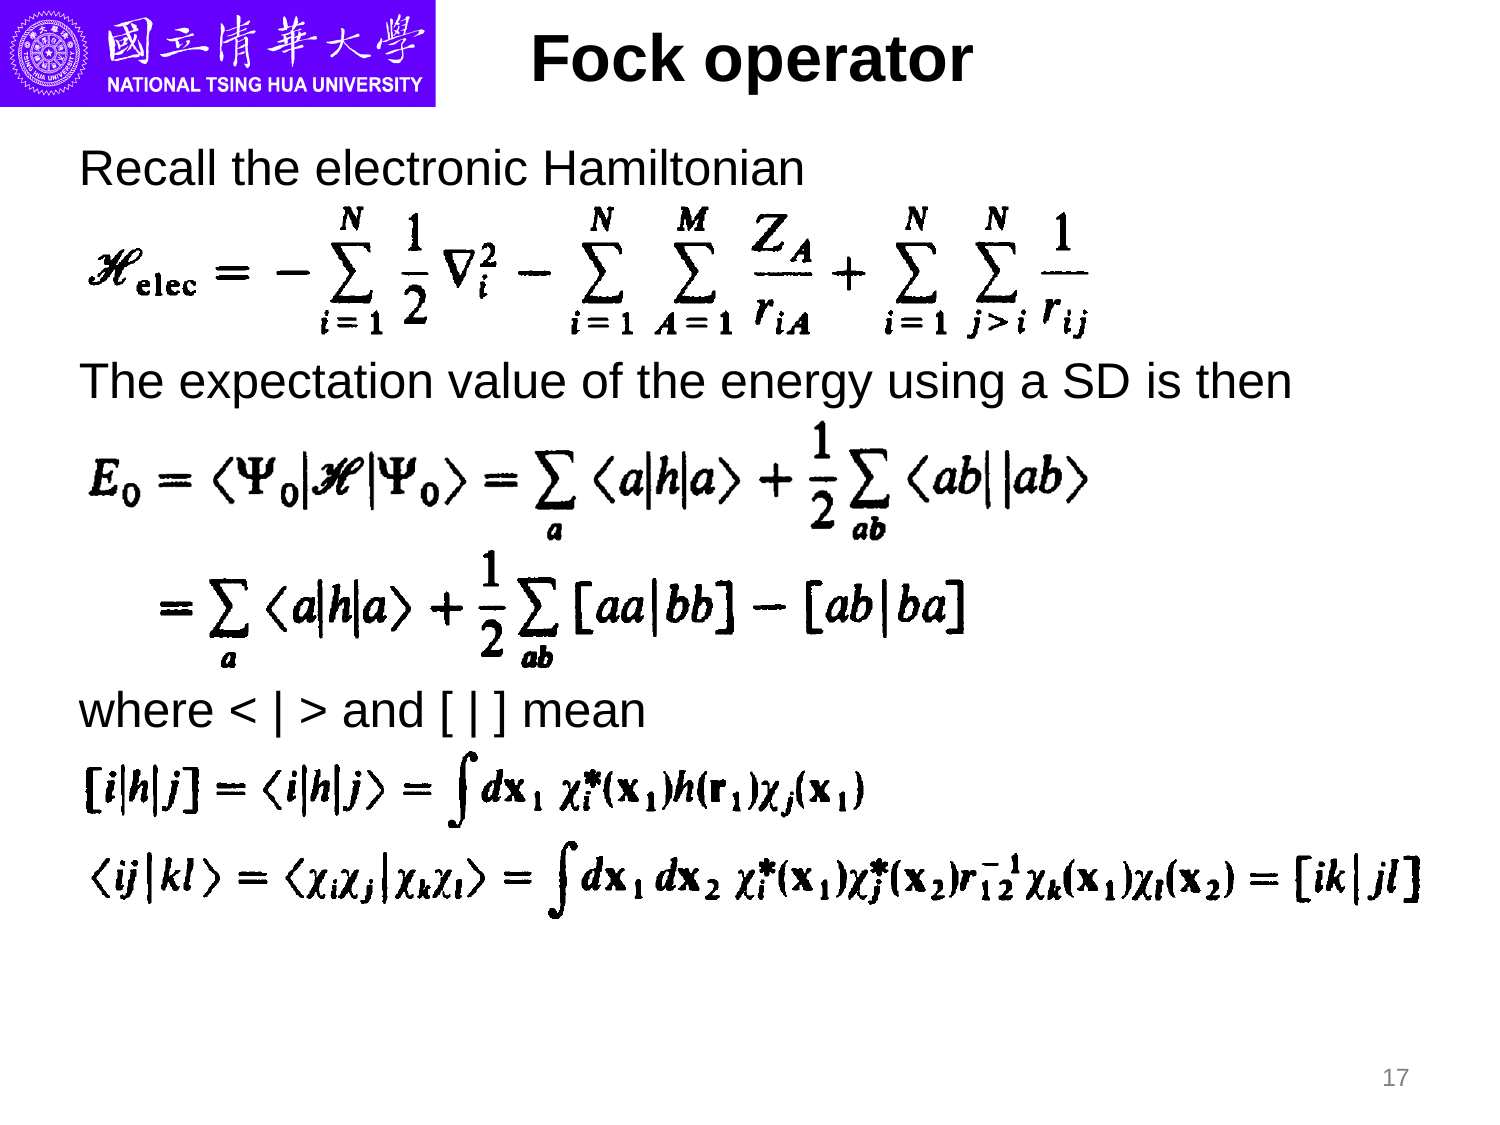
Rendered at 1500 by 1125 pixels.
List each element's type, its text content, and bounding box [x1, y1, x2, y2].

text_box where < | > and [ | ] mean [64, 670, 1425, 745]
title Fock operator [515, 0, 1425, 107]
text_box Recall the electronic Hamiltonian [64, 127, 1425, 203]
picture [79, 203, 1103, 342]
text_box The expectation value of the energy using a SD is then [64, 341, 1425, 417]
picture [79, 746, 1426, 920]
picture [79, 416, 1088, 671]
picture [0, 0, 436, 107]
slide_number 17 [1308, 1050, 1425, 1103]
